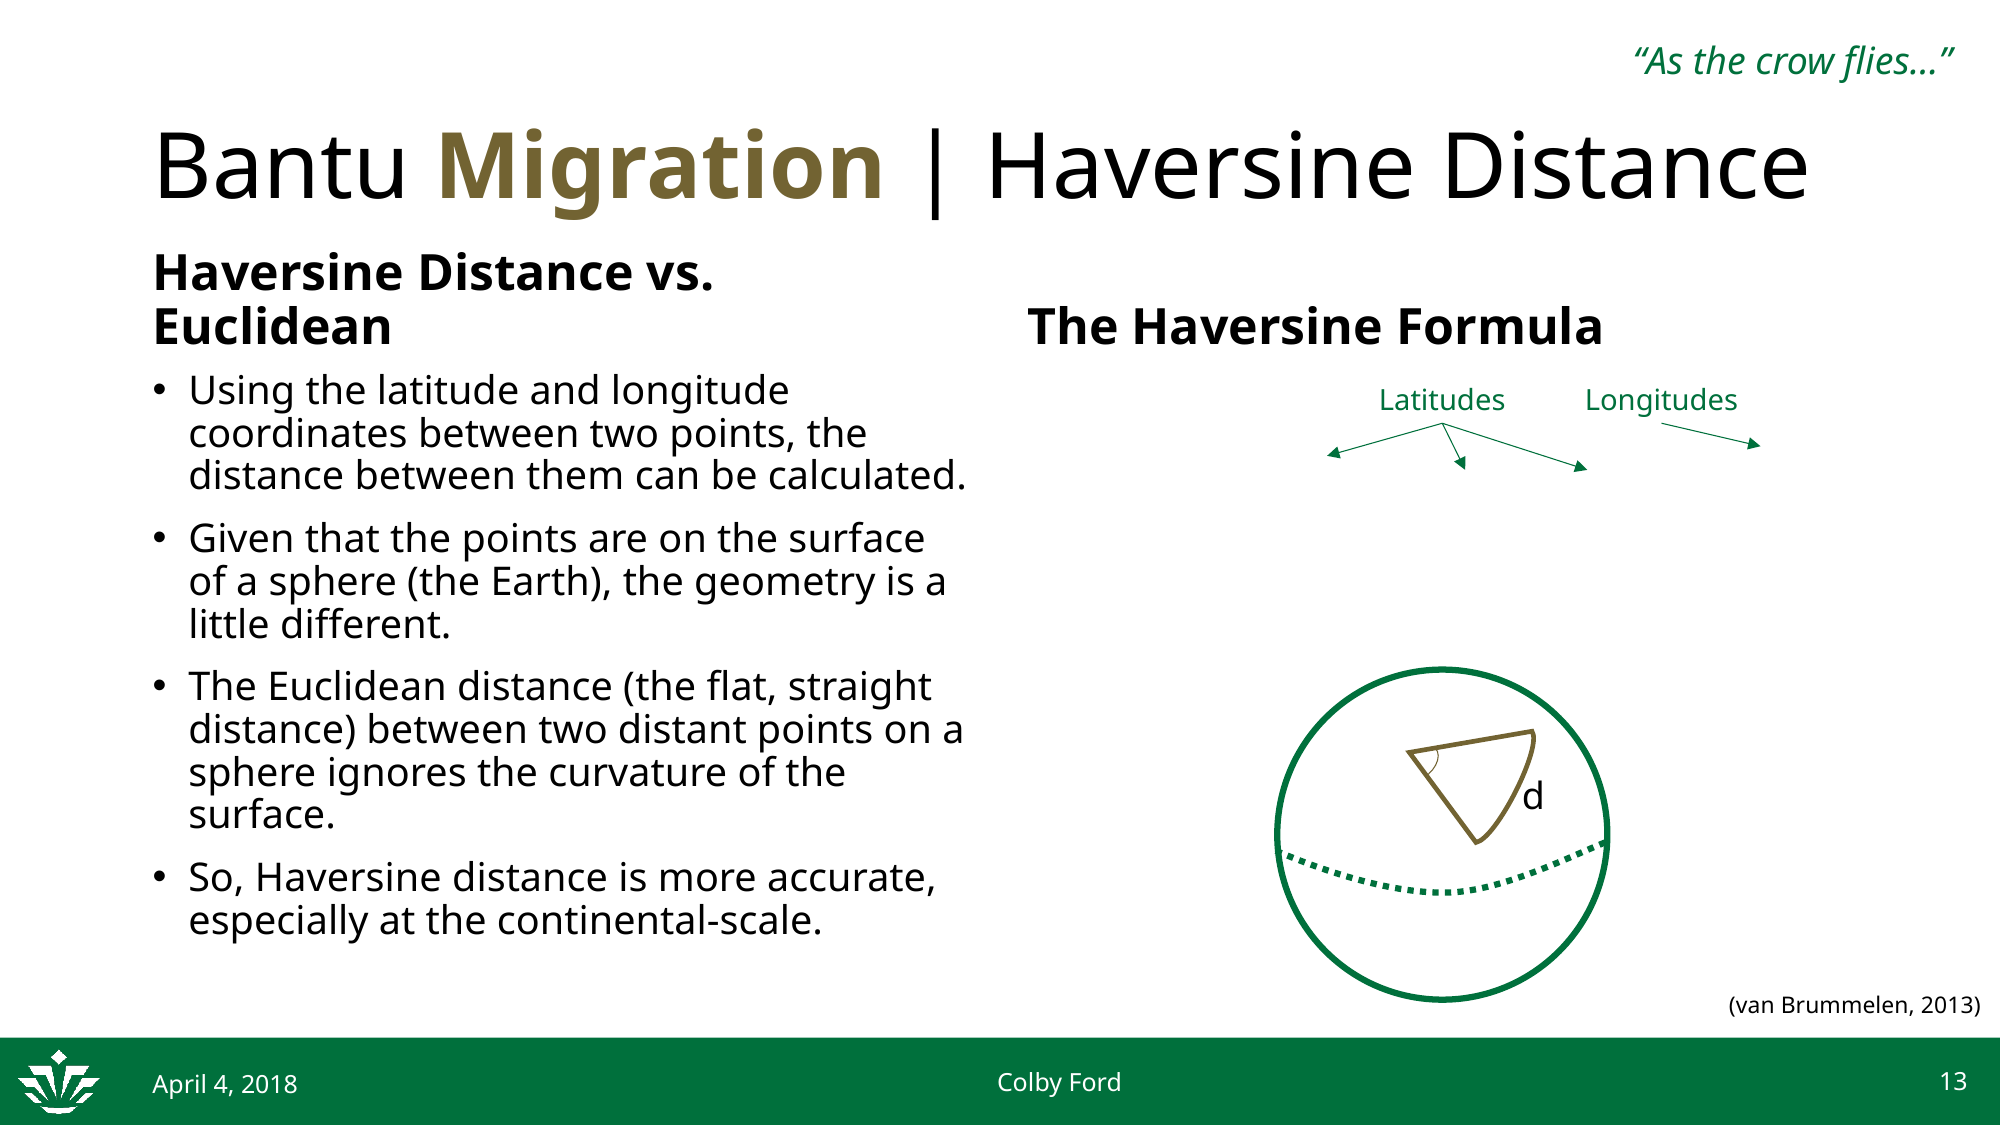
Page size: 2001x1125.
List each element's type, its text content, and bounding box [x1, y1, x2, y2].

text_box [1275, 839, 1610, 894]
title Bantu Migration | Haversine Distance [137, 59, 1863, 278]
text_box (van Brummelen, 2013) [1714, 983, 1996, 1026]
text_box “As the crow flies…” [1617, 29, 1968, 90]
text_box [1276, 668, 1609, 850]
slide_number 13 [1532, 1052, 1983, 1113]
text_box d [1507, 764, 1569, 825]
text_box Longitudes [1570, 373, 1754, 424]
list Using the latitude and longitude coordinates between two points, the distance between them can be calculated. Given that the points are on the surface of a sphere (the Earth), the geometry is a little different. The Euclidean distance (the flat, straight distance) between two distant points on a sphere ignores the curvature of the surface. So, Haversine distance is more accurate, especially at the continental-scale. [137, 362, 984, 1016]
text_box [1661, 424, 1761, 447]
text_box Latitudes [1364, 373, 1521, 423]
list Haversine Distance vs. Euclidean [137, 275, 984, 362]
footer Colby Ford [624, 1053, 1495, 1114]
text_box [1419, 748, 1439, 775]
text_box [1442, 423, 1588, 470]
list The Haversine Formula [1012, 275, 1879, 363]
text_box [1327, 423, 1442, 456]
text_box [1407, 730, 1535, 844]
text_box [1277, 842, 1609, 1001]
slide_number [137, 1053, 588, 1114]
